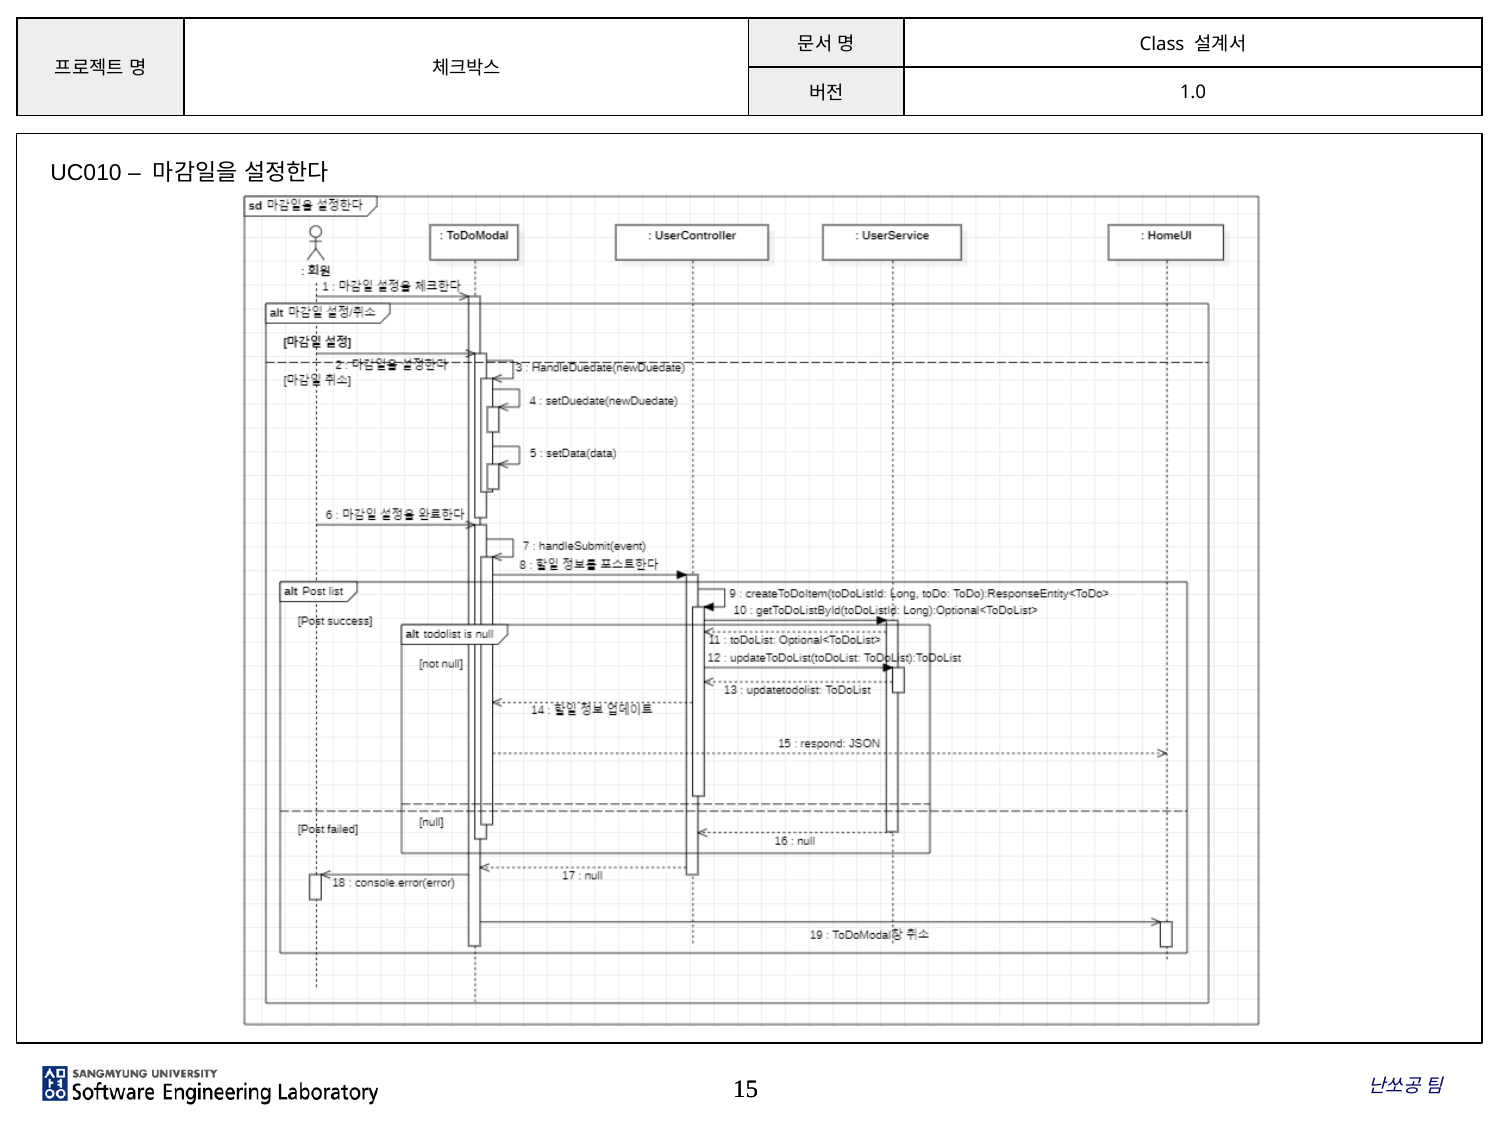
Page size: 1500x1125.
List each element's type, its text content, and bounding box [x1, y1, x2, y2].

picture [241, 193, 1261, 1027]
text_box UC010 – 마감일을 설정한다 [35, 149, 345, 193]
picture [42, 1066, 382, 1106]
footer 난쏘공 팀 [994, 1060, 1454, 1110]
